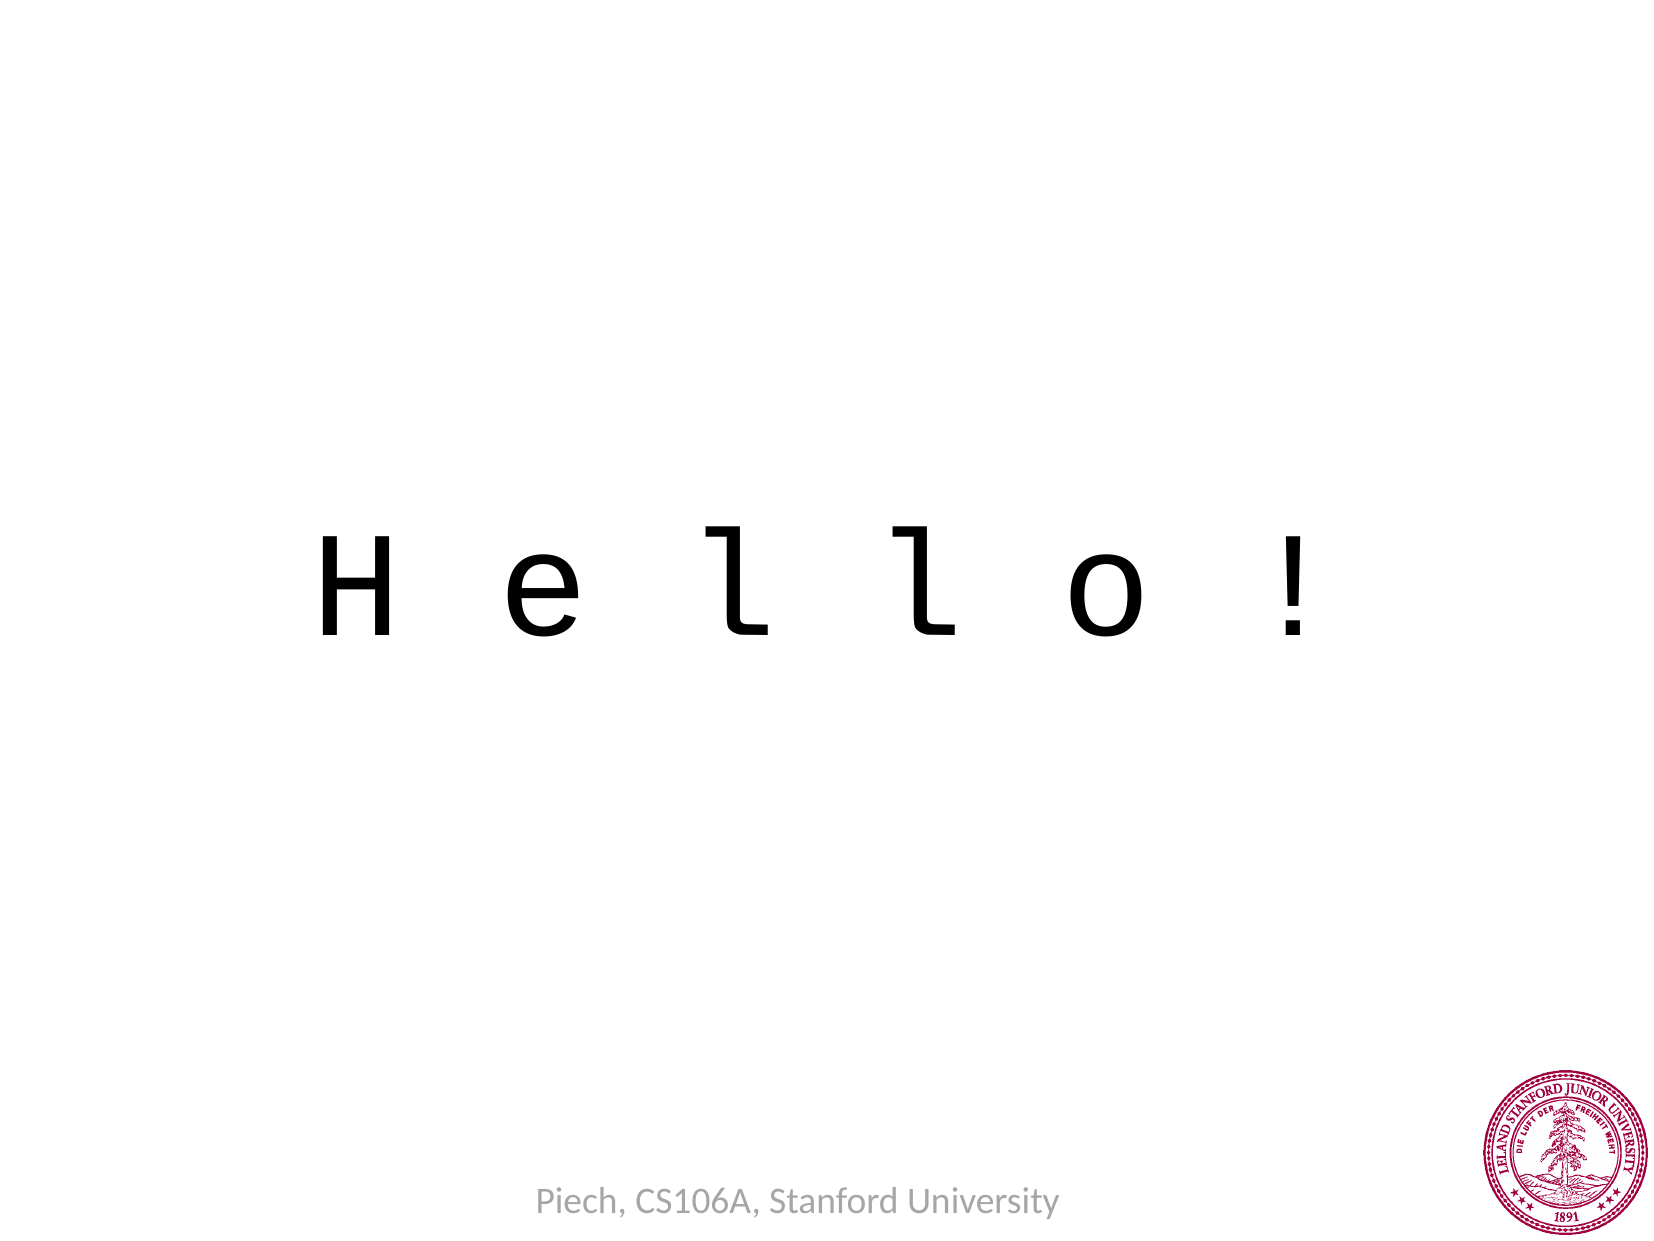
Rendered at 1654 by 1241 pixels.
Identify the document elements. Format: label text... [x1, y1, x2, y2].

text_box ! [1200, 487, 1388, 675]
text_box l [637, 487, 825, 675]
picture [1483, 1070, 1648, 1235]
text_box l [825, 487, 1012, 675]
text_box o [1012, 487, 1200, 675]
text_box e [450, 487, 637, 675]
text_box H [262, 487, 450, 675]
